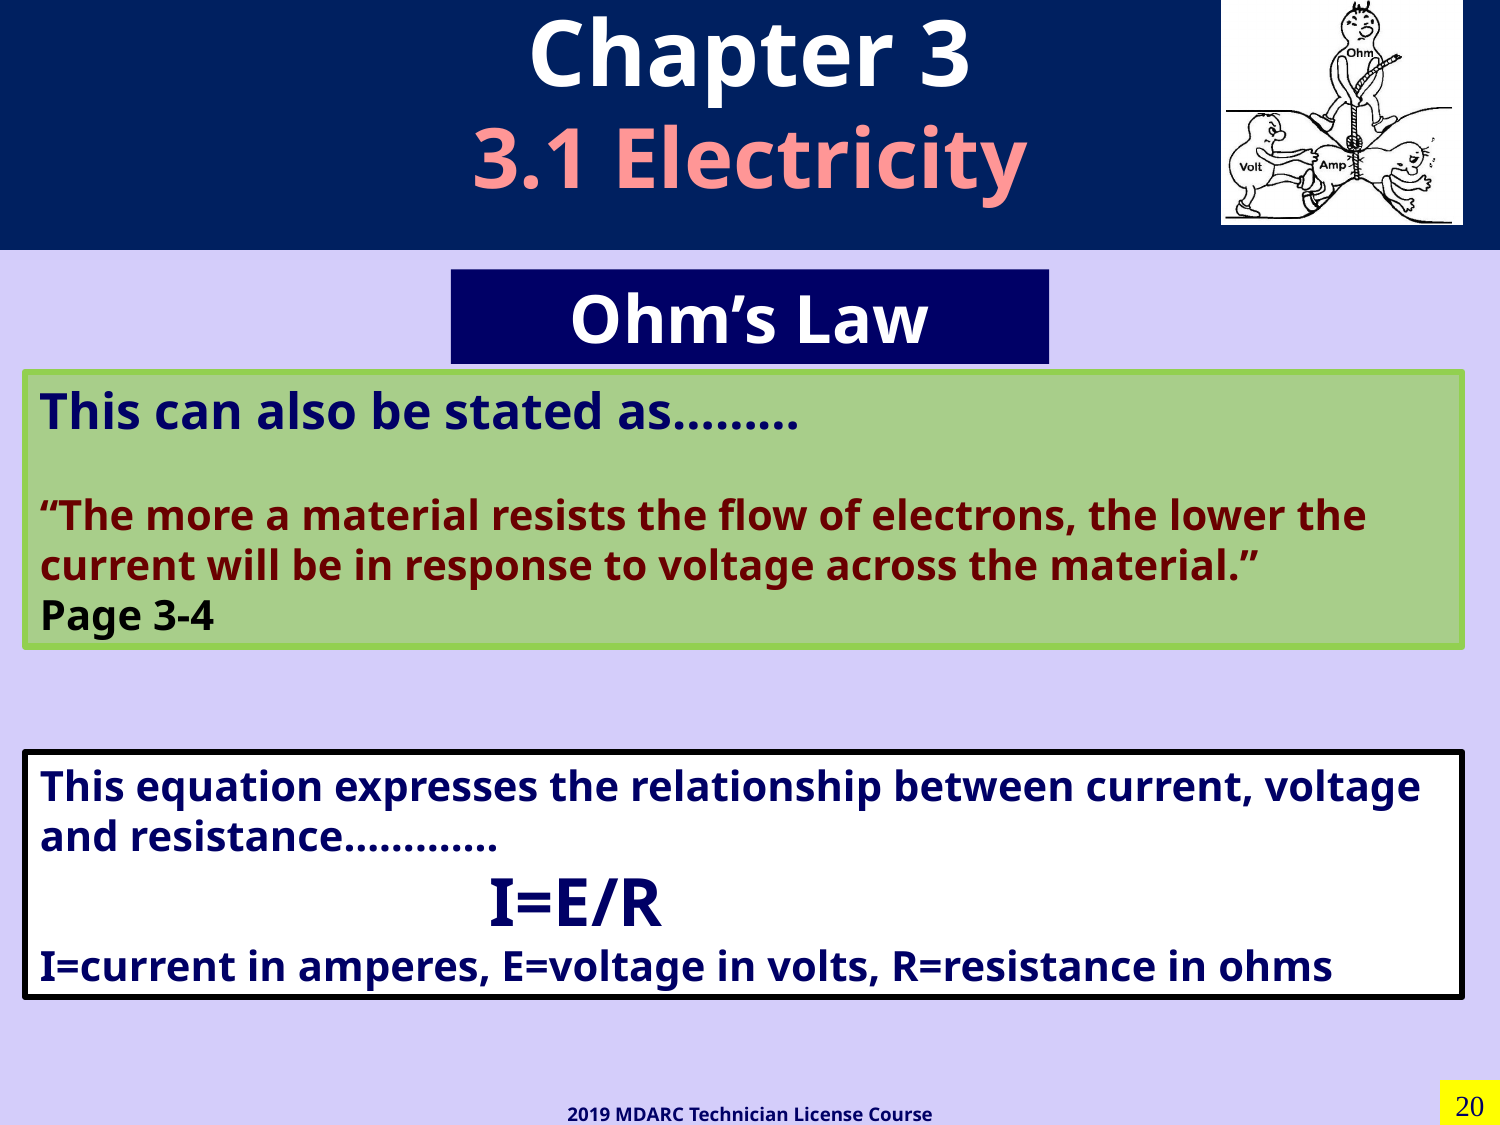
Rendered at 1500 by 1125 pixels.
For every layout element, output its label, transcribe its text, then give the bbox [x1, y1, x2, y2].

picture [1221, 0, 1463, 226]
text_box This can also be stated as……… “The more a material resists the flow of electrons, the lower the current will be in response to voltage across the material.” Page 3-4 [24, 371, 1463, 647]
title Chapter 3 3.1 Electricity [0, 0, 1500, 250]
footer 2019 MDARC Technician License Course [525, 1095, 975, 1125]
text_box This equation expresses the relationship between current, voltage and resistance…………. I=E/R I=current in amperes, E=voltage in volts, R=resistance in ohms [24, 752, 1463, 997]
text_box Ohm’s Law [450, 269, 1050, 364]
slide_number 20 [1440, 1080, 1500, 1125]
